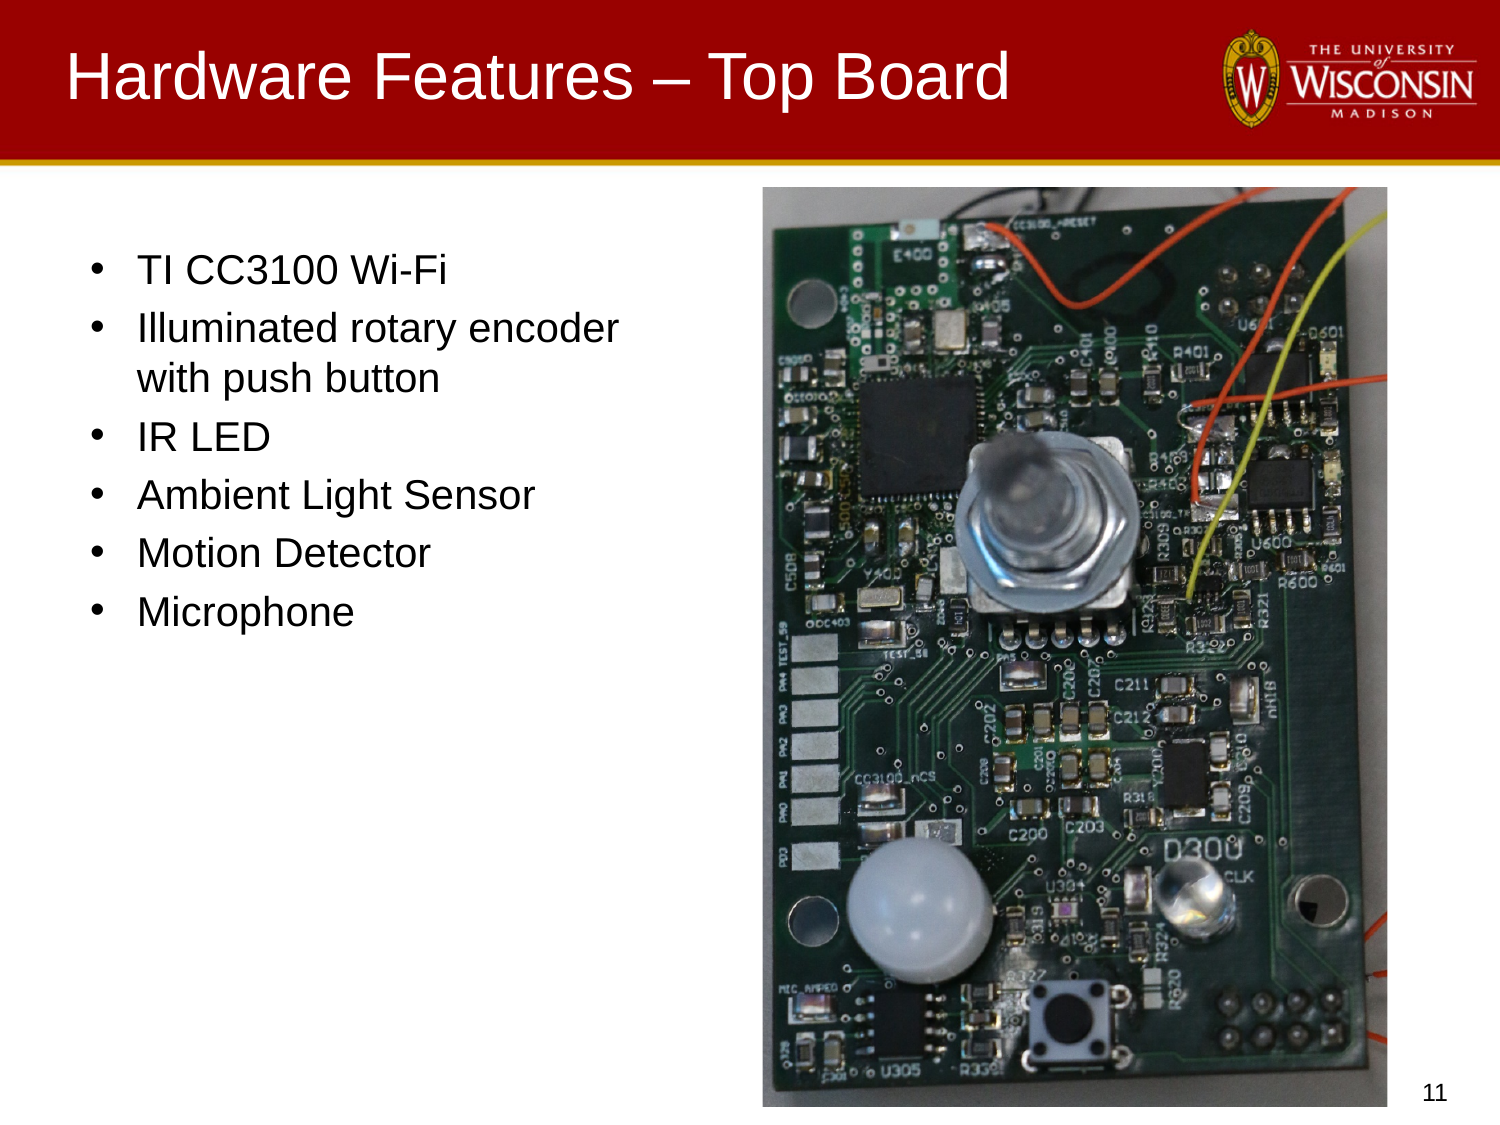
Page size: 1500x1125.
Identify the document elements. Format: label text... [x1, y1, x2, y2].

picture [0, 0, 1500, 1125]
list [615, 334, 1500, 960]
title Hardware Features – Top Board [49, 24, 1076, 122]
list TI CC3100 Wi-Fi Illuminated rotary encoder with push button IR LED Ambient Light Sensor Motion Detector Microphone [74, 235, 688, 1006]
